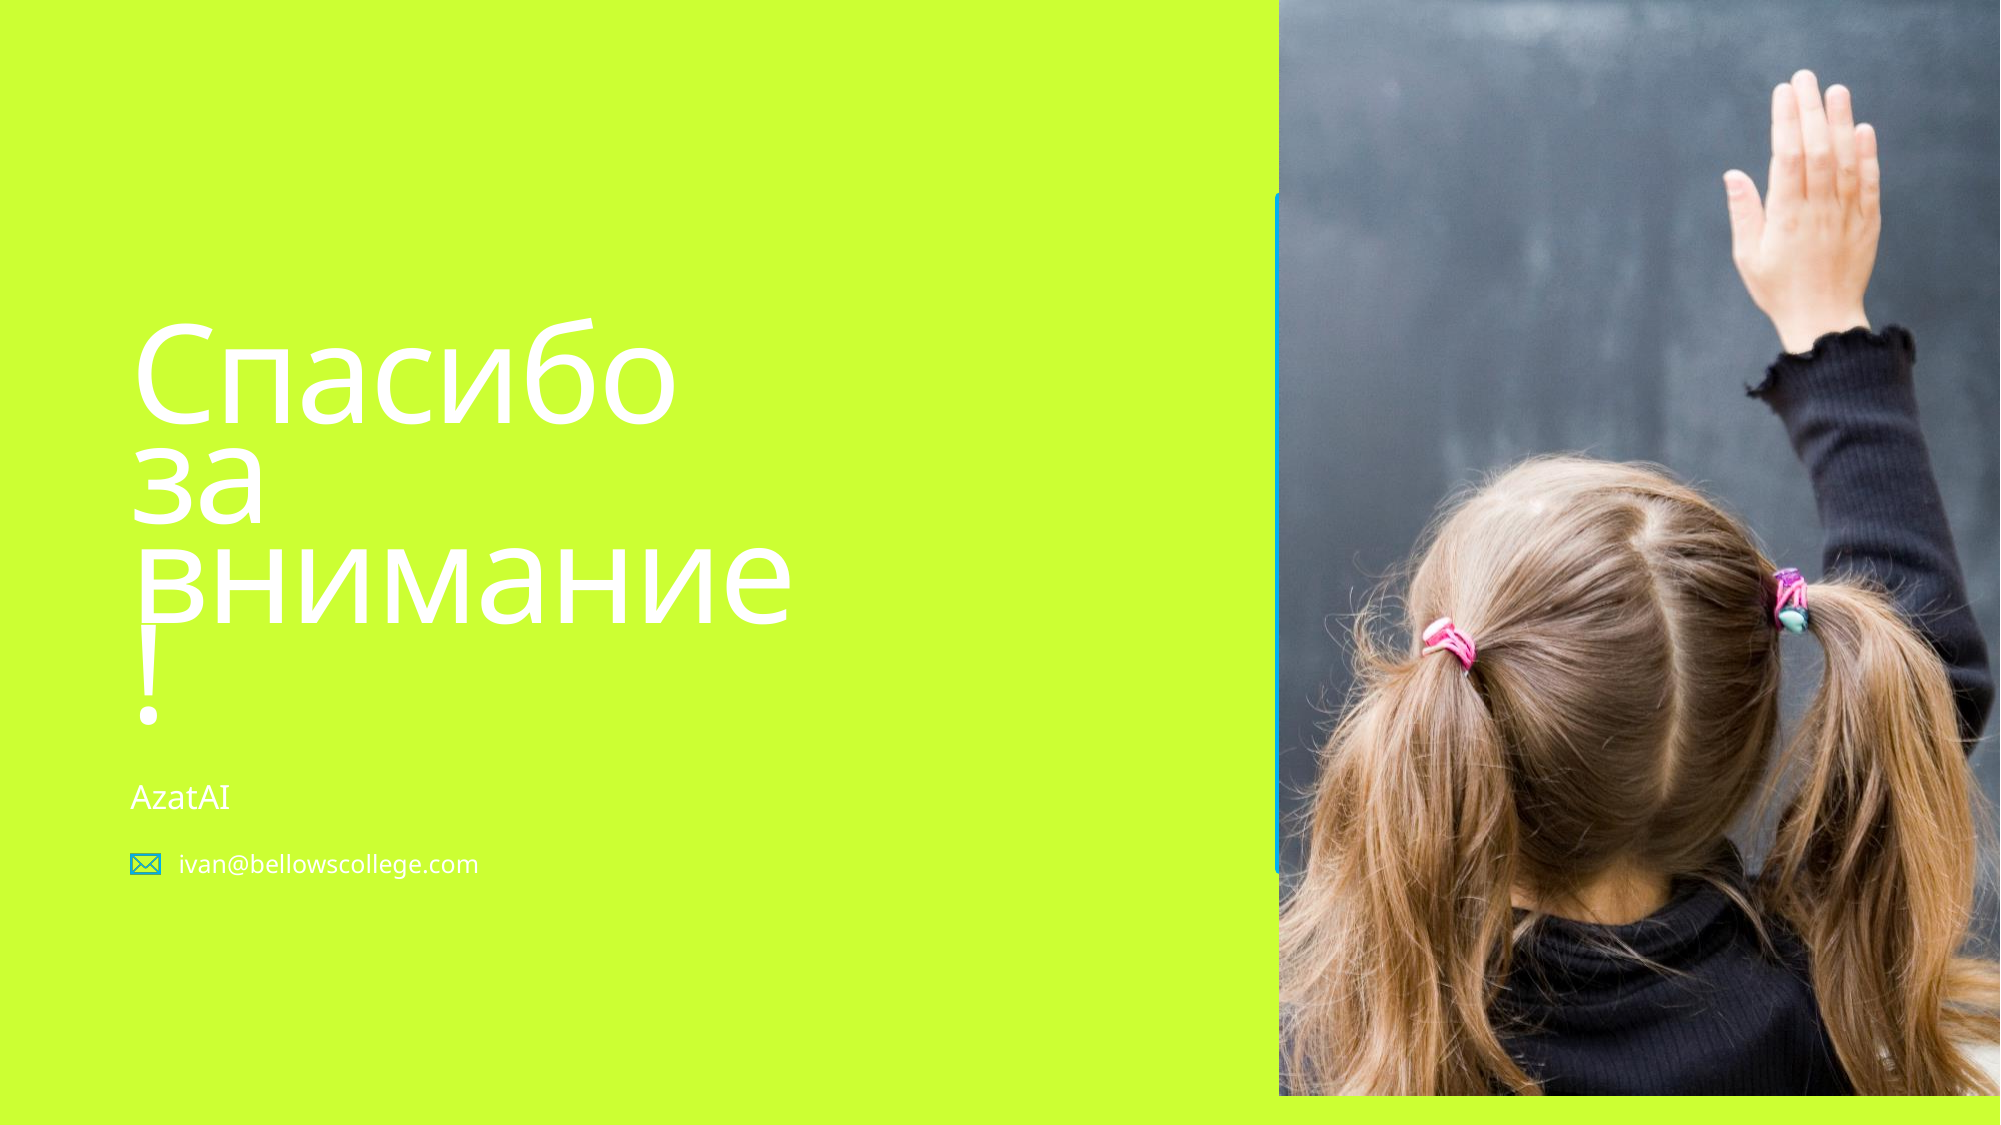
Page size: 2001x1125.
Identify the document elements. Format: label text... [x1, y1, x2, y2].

picture [127, 846, 164, 882]
title Спасибо за внимание! [130, 497, 826, 752]
list AzatAI [130, 777, 747, 820]
list ivan@bellowscollege.com [178, 844, 747, 886]
picture [1279, 0, 2000, 1096]
